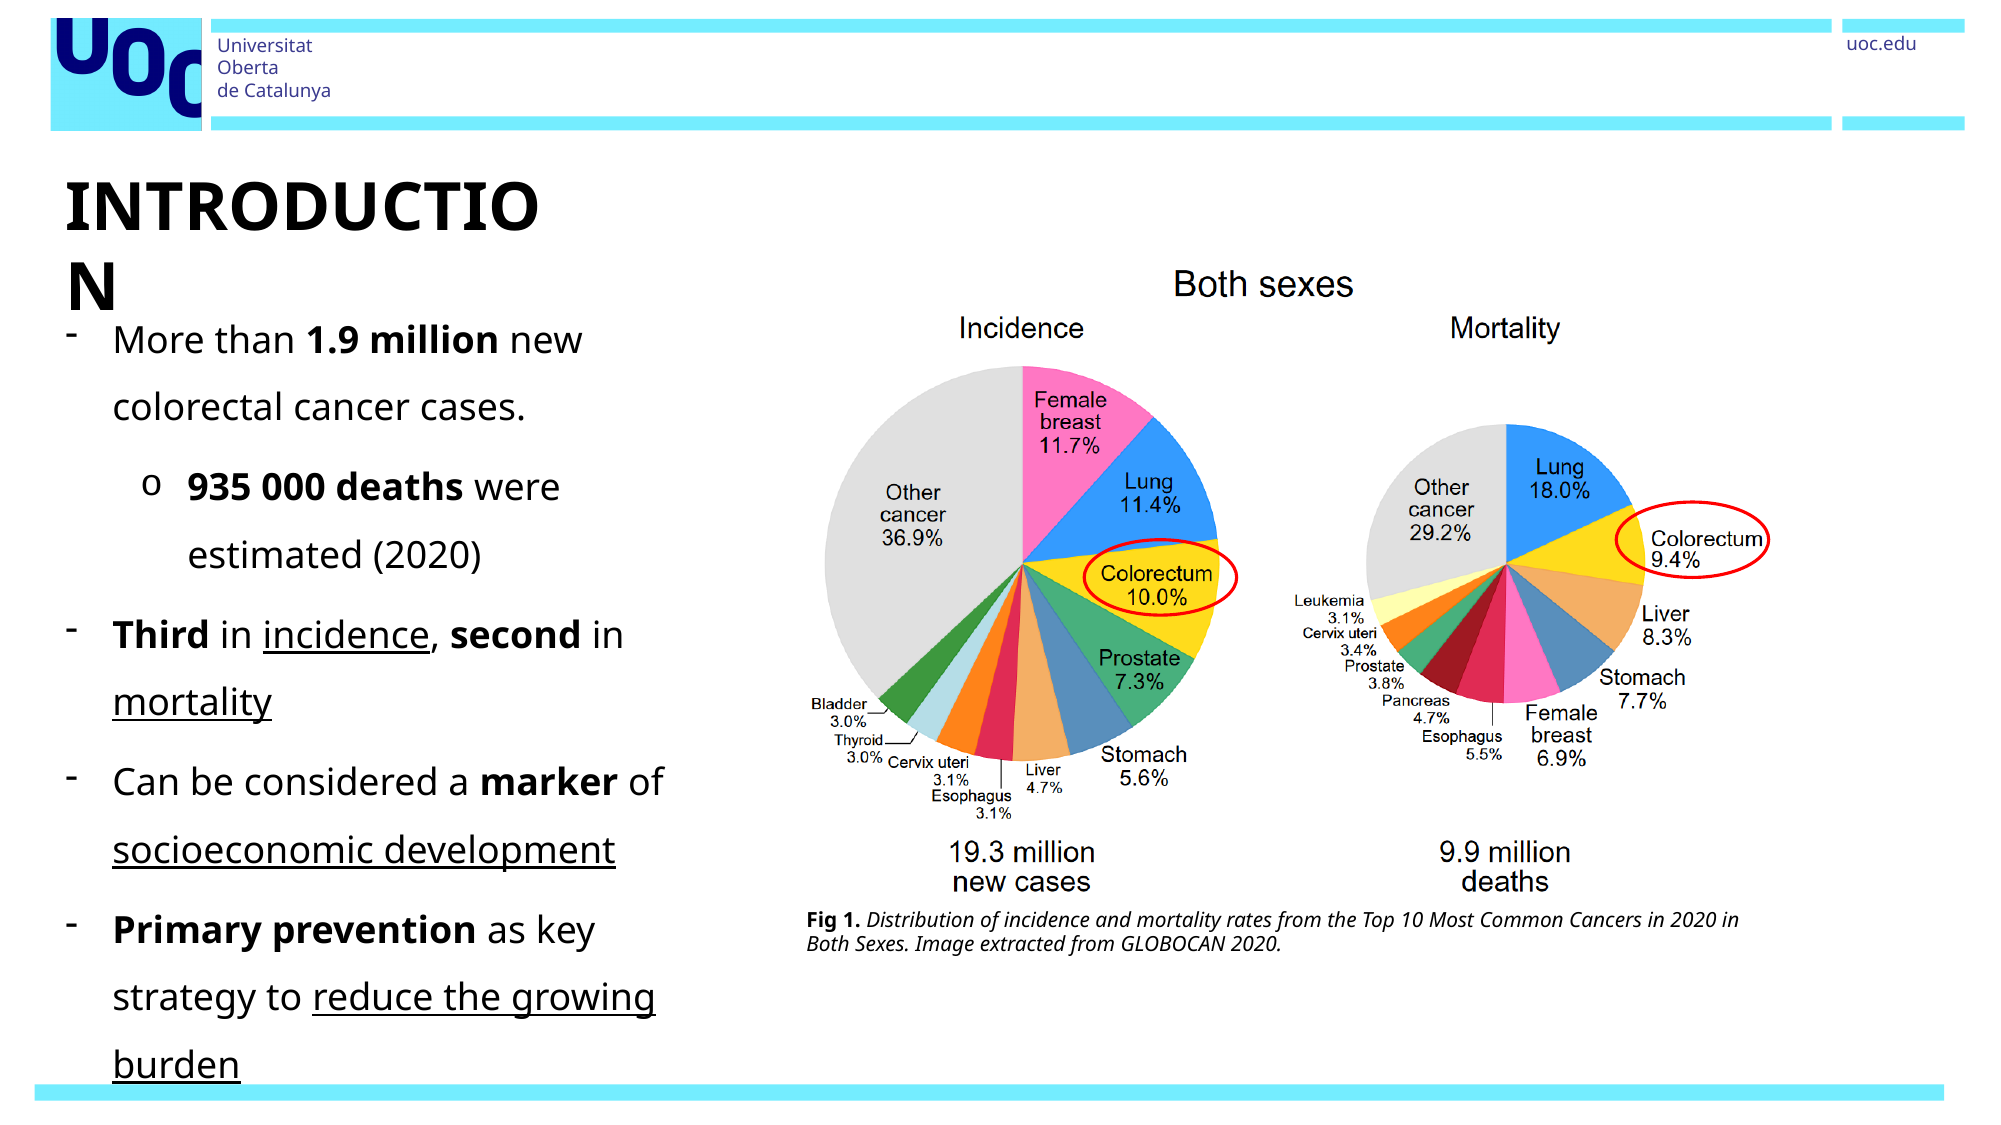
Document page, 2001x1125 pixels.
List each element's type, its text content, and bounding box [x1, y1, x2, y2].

text_box [33, 1083, 50, 1102]
text_box [752, 1083, 1946, 1102]
text_box INTRODUCTION [50, 156, 599, 285]
text_box More than 1.9 million new colorectal cancer cases. 935 000 deaths were estimated (2020) Third in incidence, second in mortality Can be considered a marker of socioeconomic development Primary prevention as key strategy to reduce the growing burden [50, 285, 752, 1125]
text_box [791, 255, 1770, 965]
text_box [50, 18, 1966, 131]
